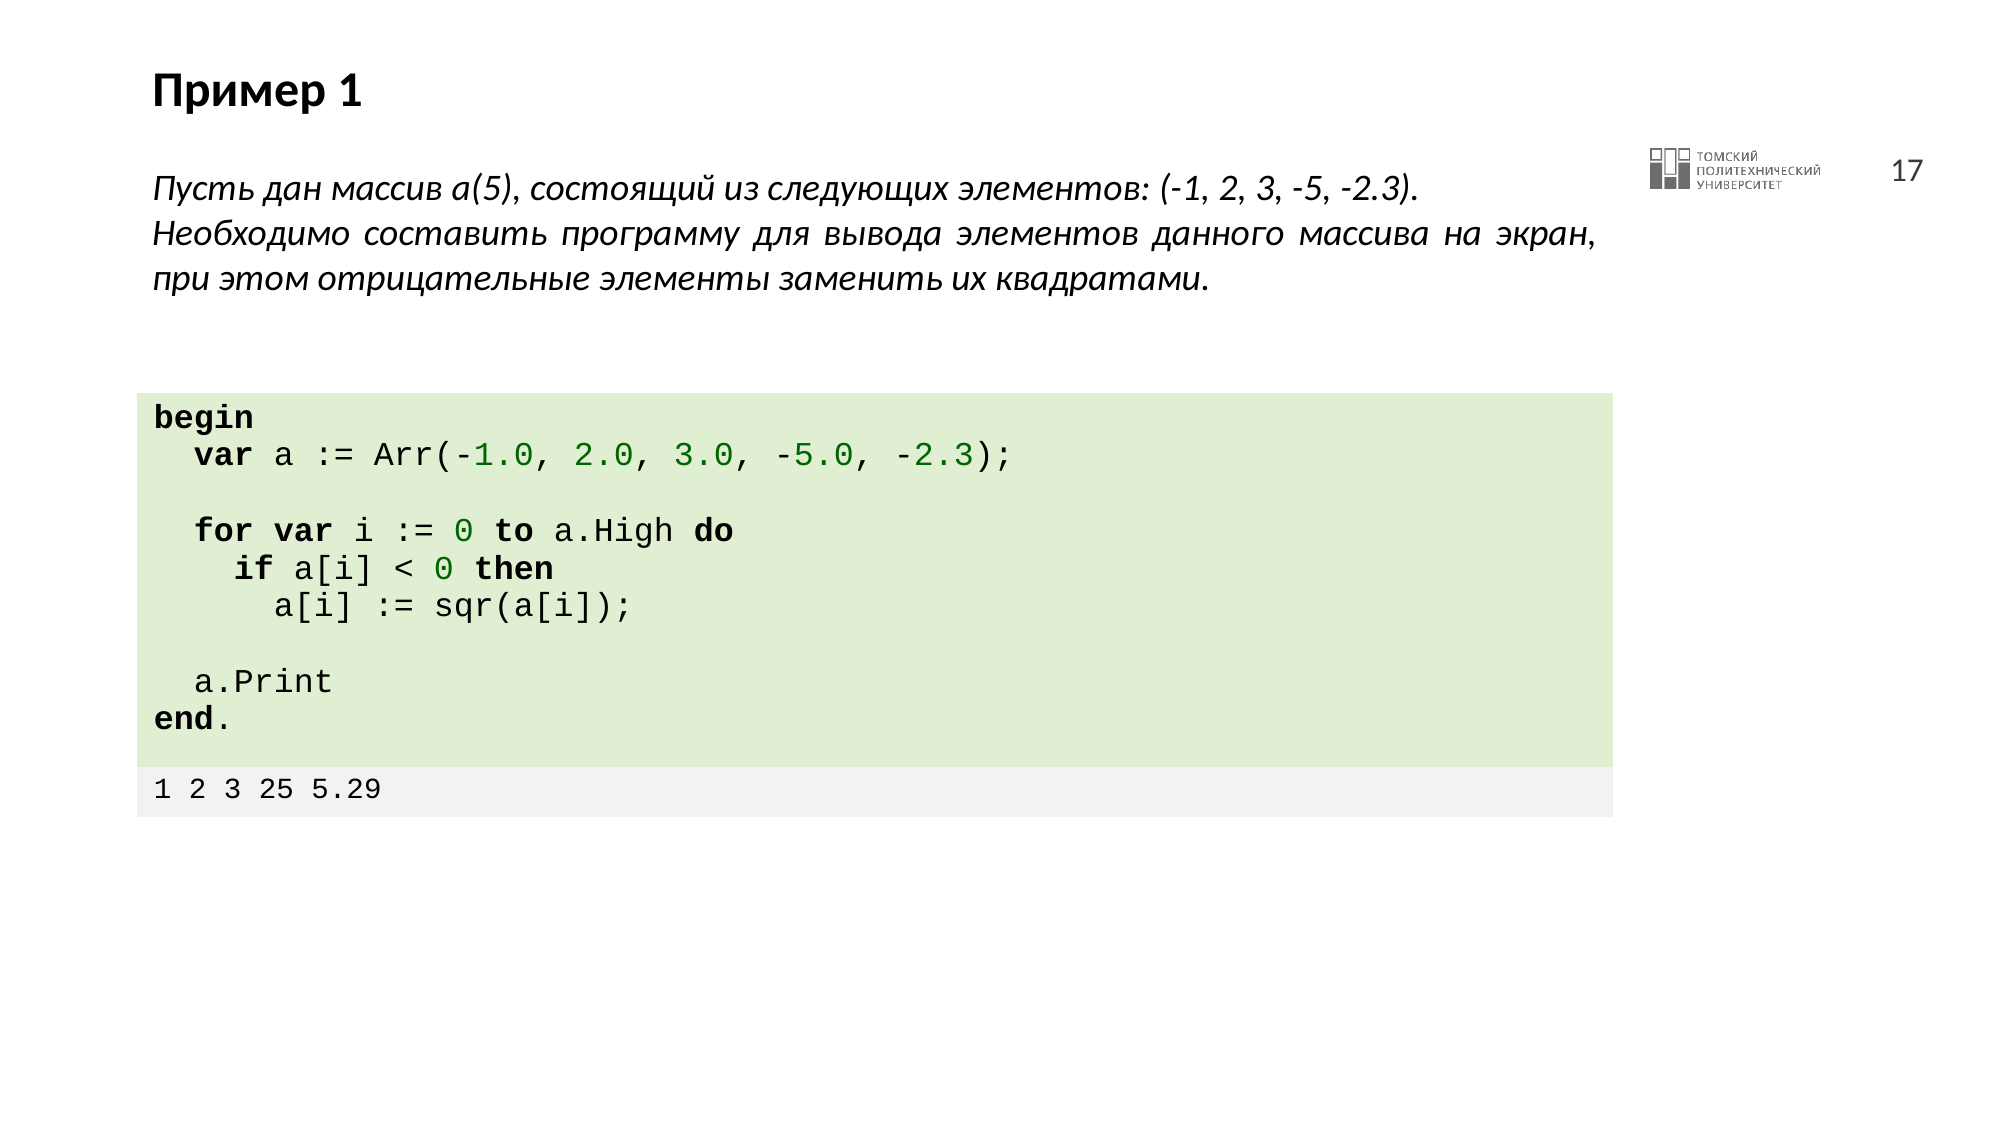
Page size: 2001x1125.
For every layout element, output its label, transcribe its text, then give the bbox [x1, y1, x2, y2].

text_box Пусть дан массив a(5), состоящий из следующих элементов: (-1, 2, 3, -5, -2.3). Необходимо составить программу для вывода элементов данного массива на экран, при этом отрицательные элементы заменить их квадратами. [137, 155, 1614, 306]
picture [1650, 148, 1820, 189]
table_header begin var a := Arr(-1.0, 2.0, 3.0, -5.0, -2.3); for var i := 0 to a.High do if a[i] < 0 then a[i] := sqr(a[i]); a.Print end. [137, 393, 1613, 767]
title Пример 1 [137, 24, 1755, 156]
table_cell 1 2 3 25 5.29 [137, 767, 1613, 817]
